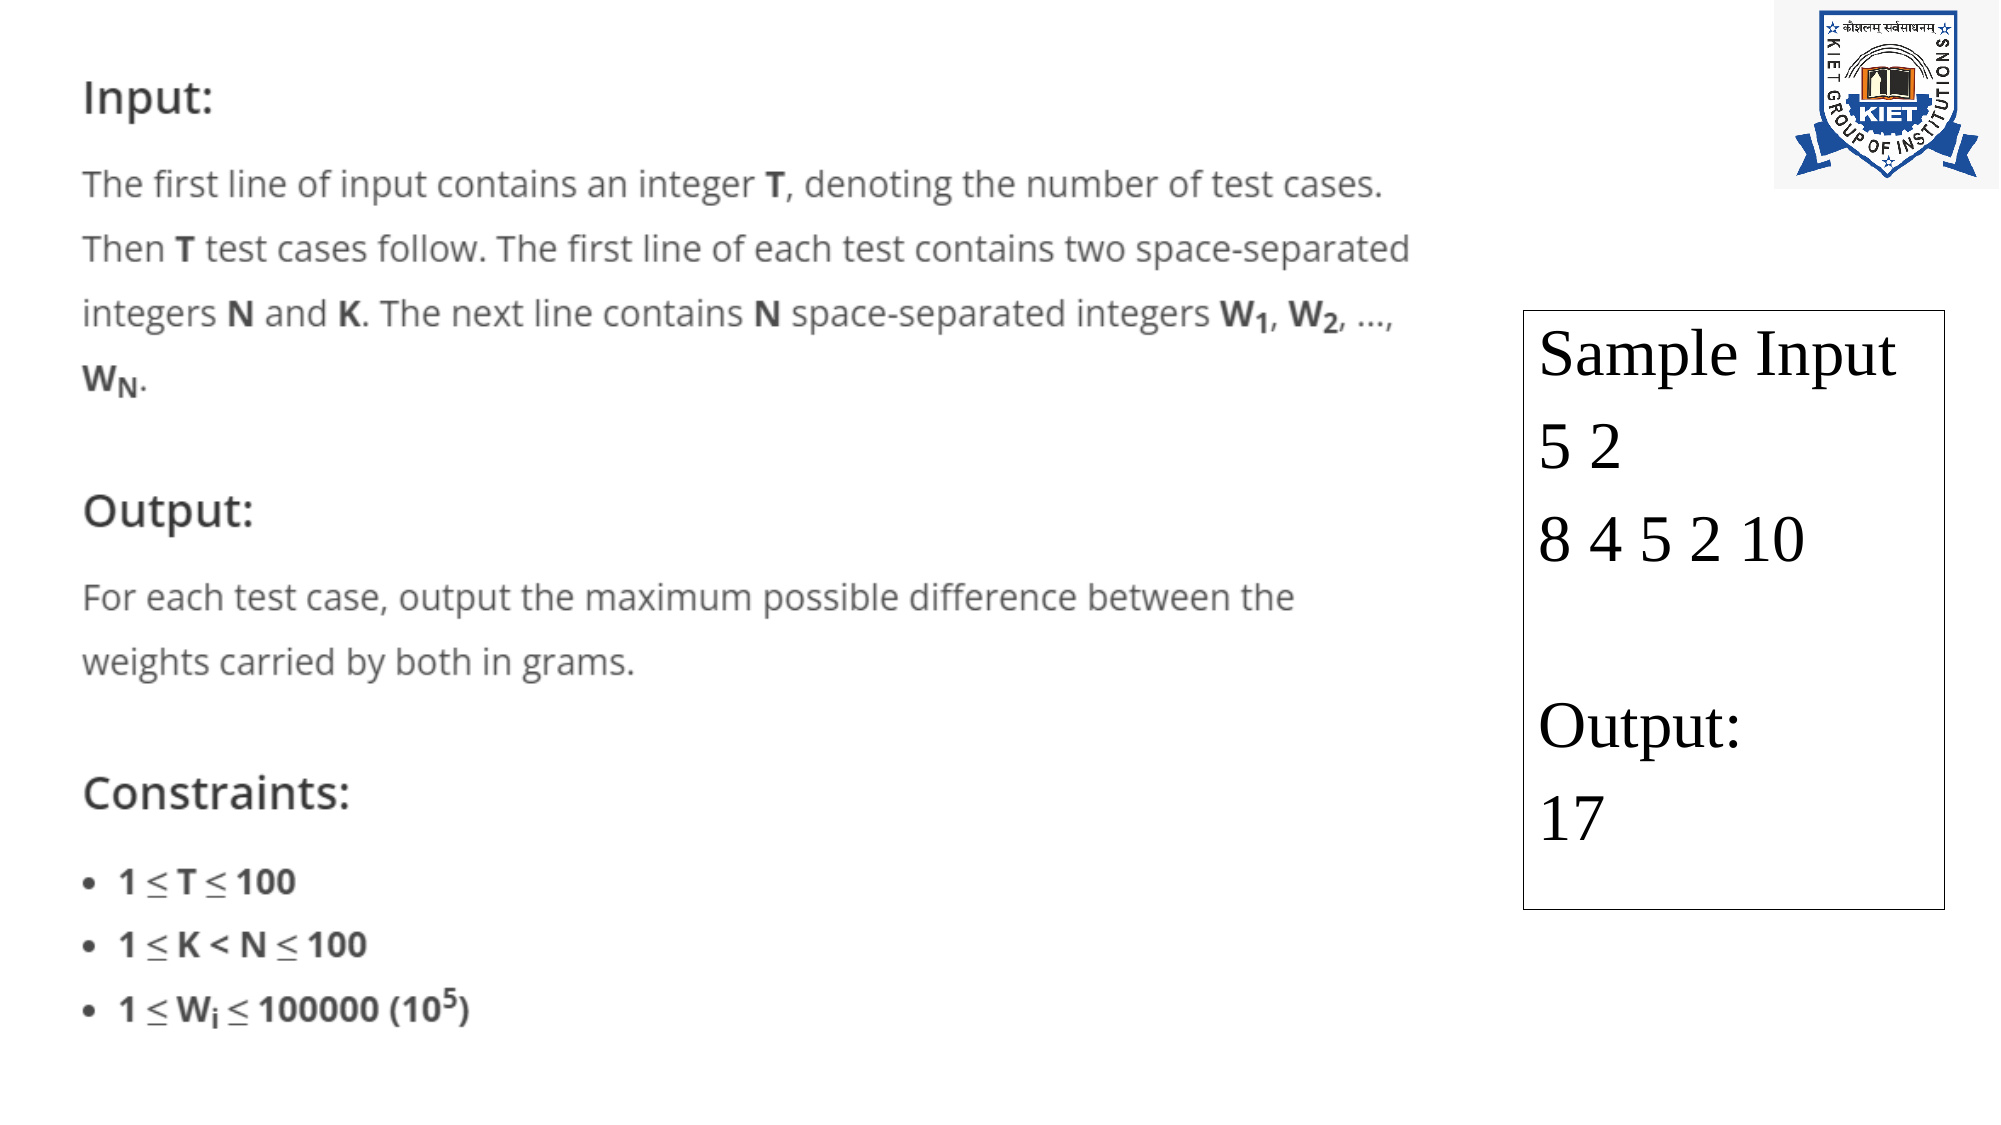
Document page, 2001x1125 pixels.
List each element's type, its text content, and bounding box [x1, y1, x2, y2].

picture [39, 58, 1449, 1080]
list Sample Input 5 2 8 4 5 2 10 Output: 17 [1523, 310, 1945, 910]
picture [1774, 0, 1999, 189]
